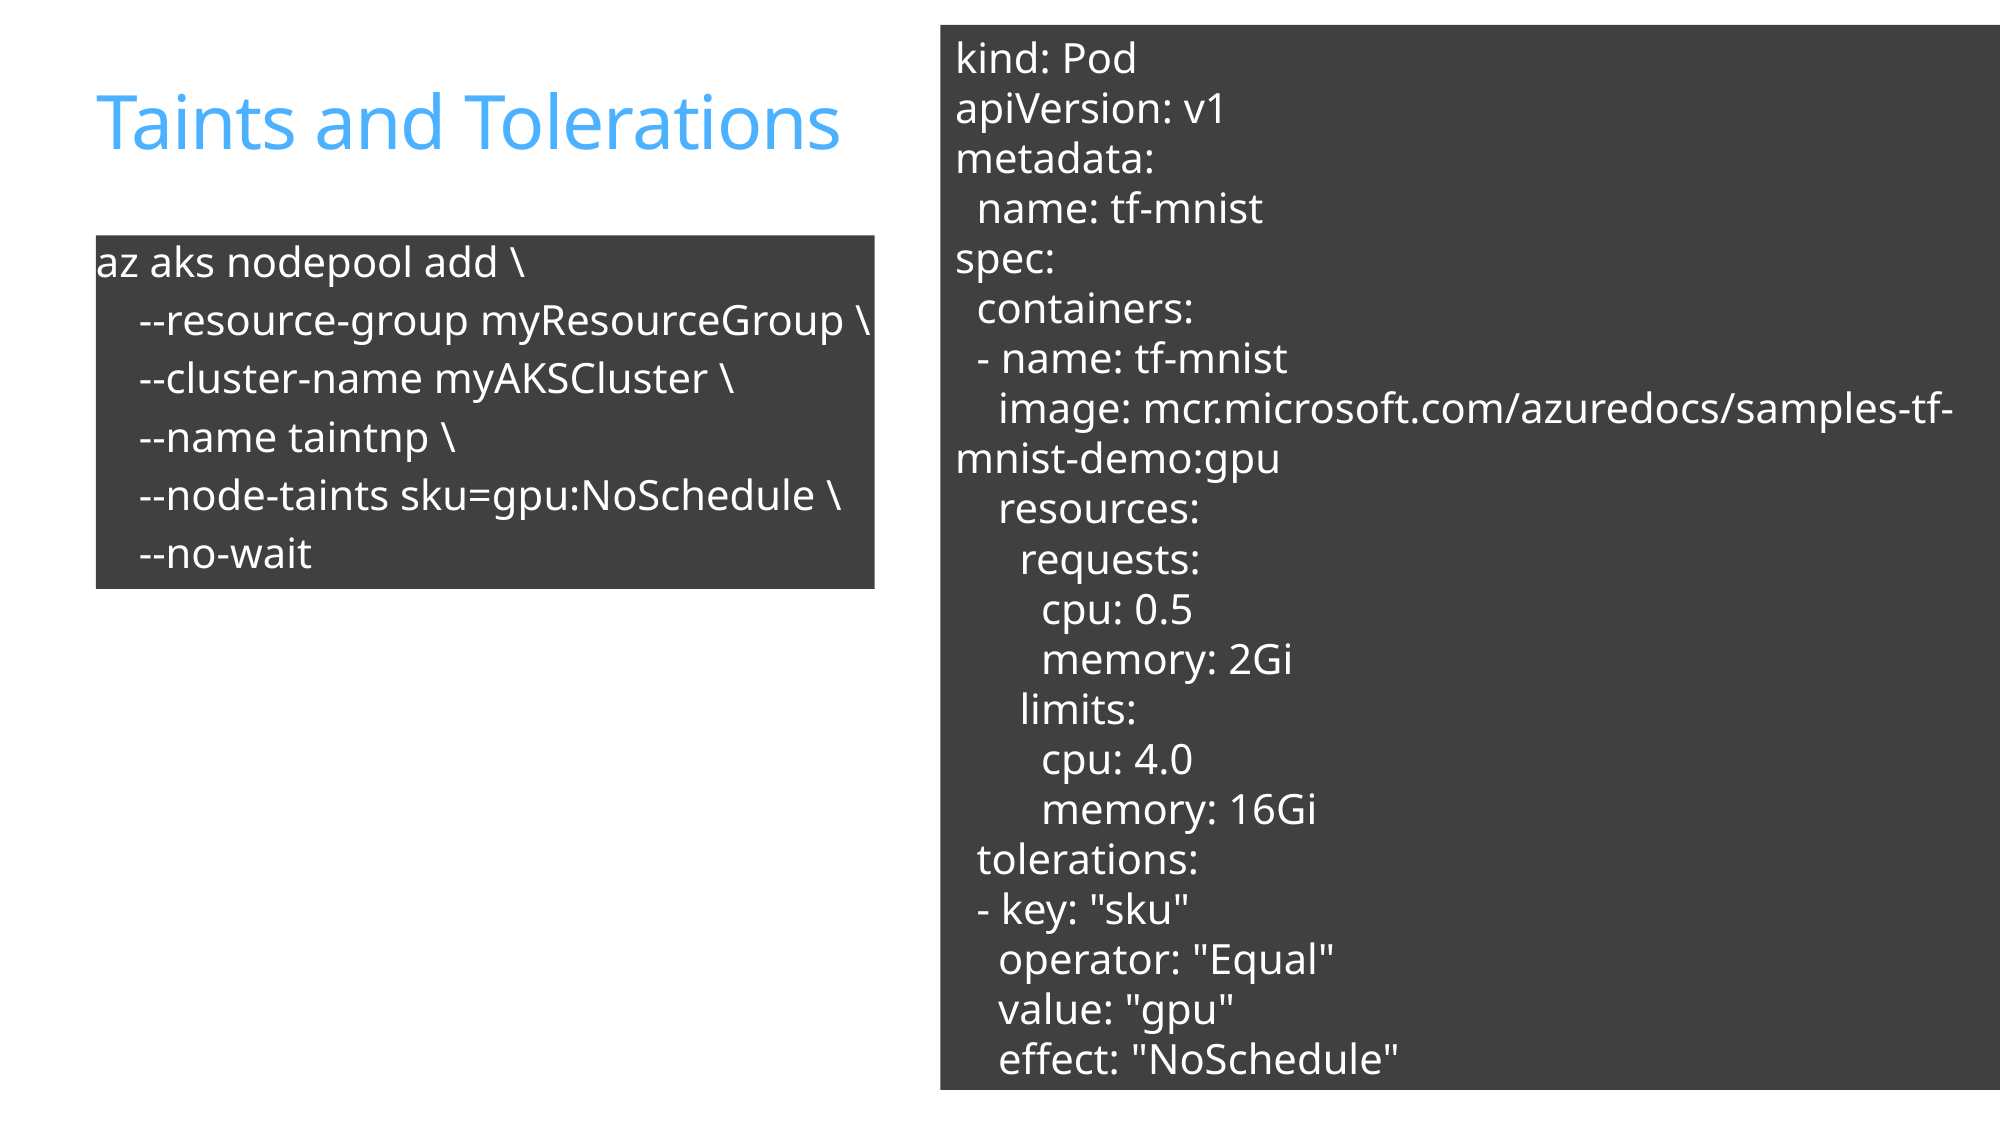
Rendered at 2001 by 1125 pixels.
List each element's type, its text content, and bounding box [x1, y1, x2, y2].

text_box kind: Pod apiVersion: v1 metadata: name: tf-mnist spec: containers: - name: tf-mnist image: mcr.microsoft.com/azuredocs/samples-tf-mnist-demo:gpu resources: requests: cpu: 0.5 memory: 2Gi limits: cpu: 4.0 memory: 16Gi tolerations: - key: "sku" operator: "Equal" value: "gpu" effect: "NoSchedule" [940, 24, 2000, 1090]
title Taints and Tolerations [96, 75, 940, 166]
list az aks nodepool add \ --resource-group myResourceGroup \ --cluster-name myAKSCluster \ --name taintnp \ --node-taints sku=gpu:NoSchedule \ --no-wait [95, 235, 875, 589]
